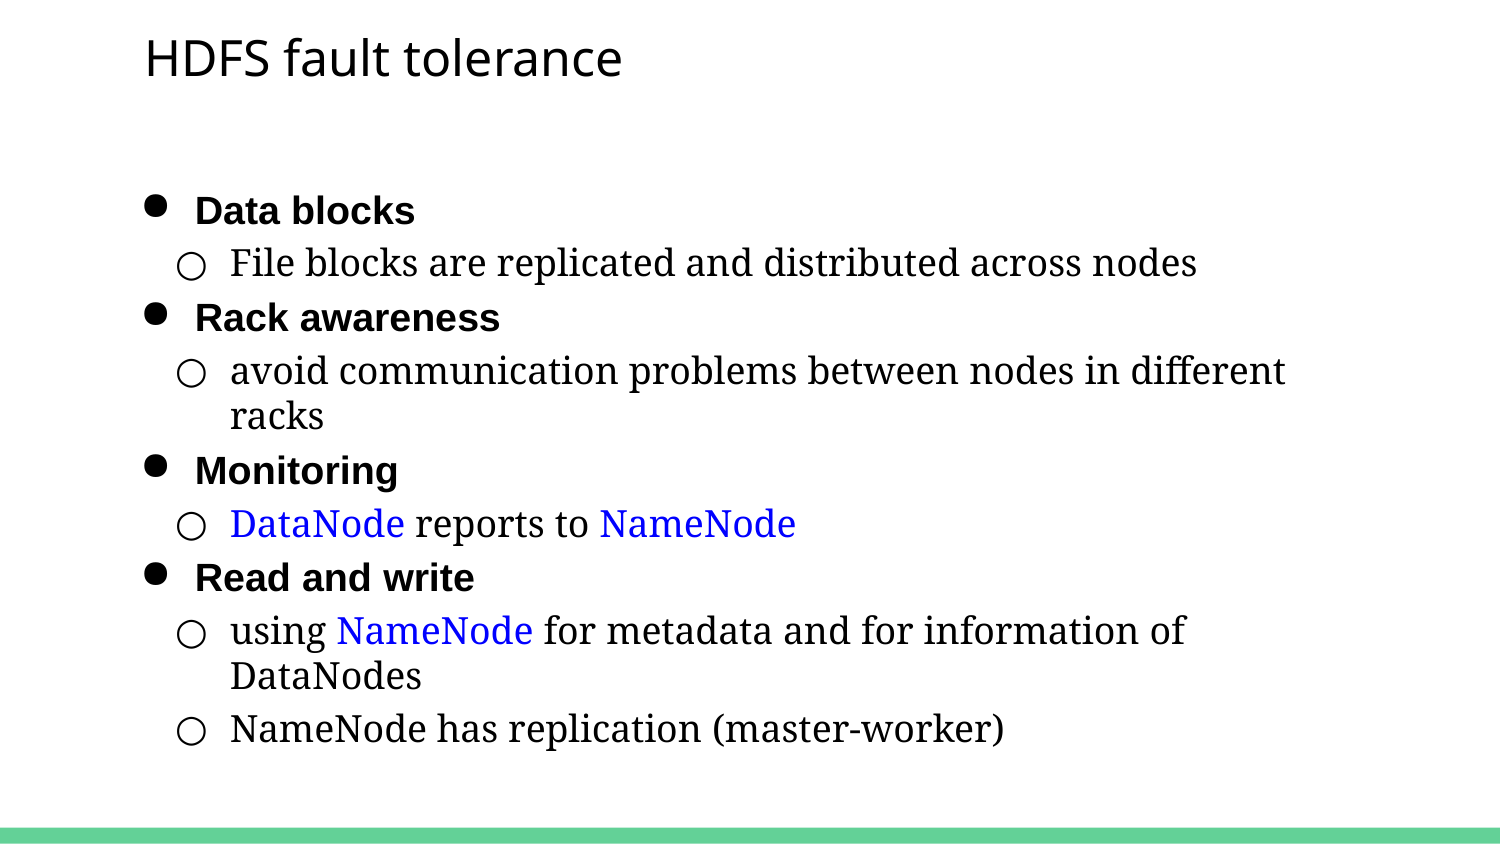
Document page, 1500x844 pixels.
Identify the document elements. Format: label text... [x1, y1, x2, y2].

text_box Data blocks File blocks are replicated and distributed across nodes Rack awareness avoid communication problems between nodes in different racks Monitoring DataNode reports to NameNode Read and write using NameNode for metadata and for information of DataNodes NameNode has replication (master-worker) [138, 174, 1309, 750]
title HDFS fault tolerance [142, 24, 810, 168]
